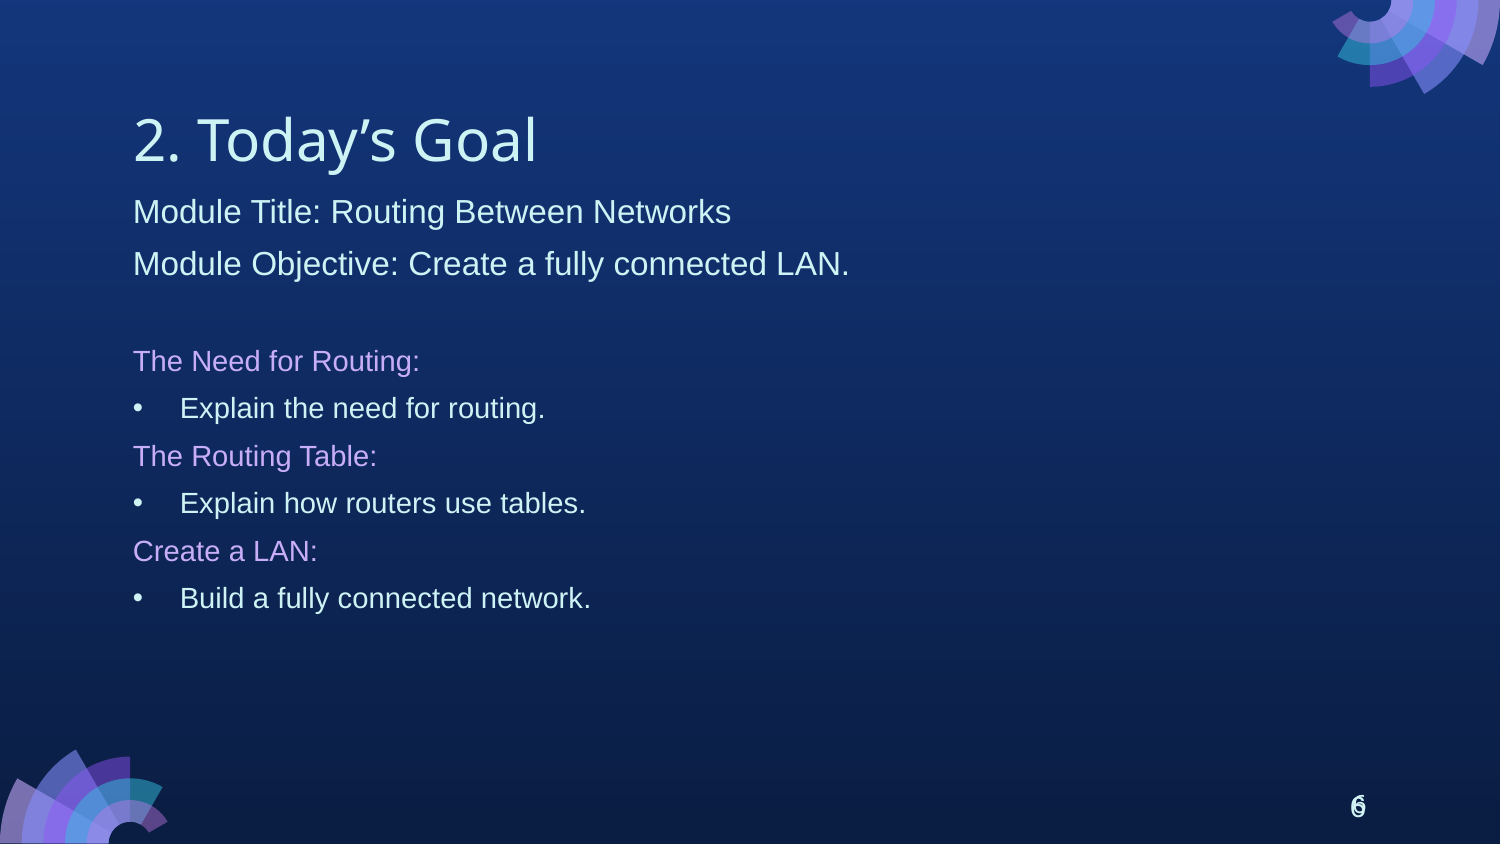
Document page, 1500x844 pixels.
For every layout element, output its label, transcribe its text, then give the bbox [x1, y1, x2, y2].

footer 6 [875, 783, 1382, 829]
text_box Module Title: Routing Between Networks Module Objective: Create a fully connected LAN. The Need for Routing: Explain the need for routing. The Routing Table: Explain how routers use tables. Create a LAN: Build a fully connected network. [118, 182, 1462, 622]
title 2. Today’s Goal [118, 88, 1382, 182]
